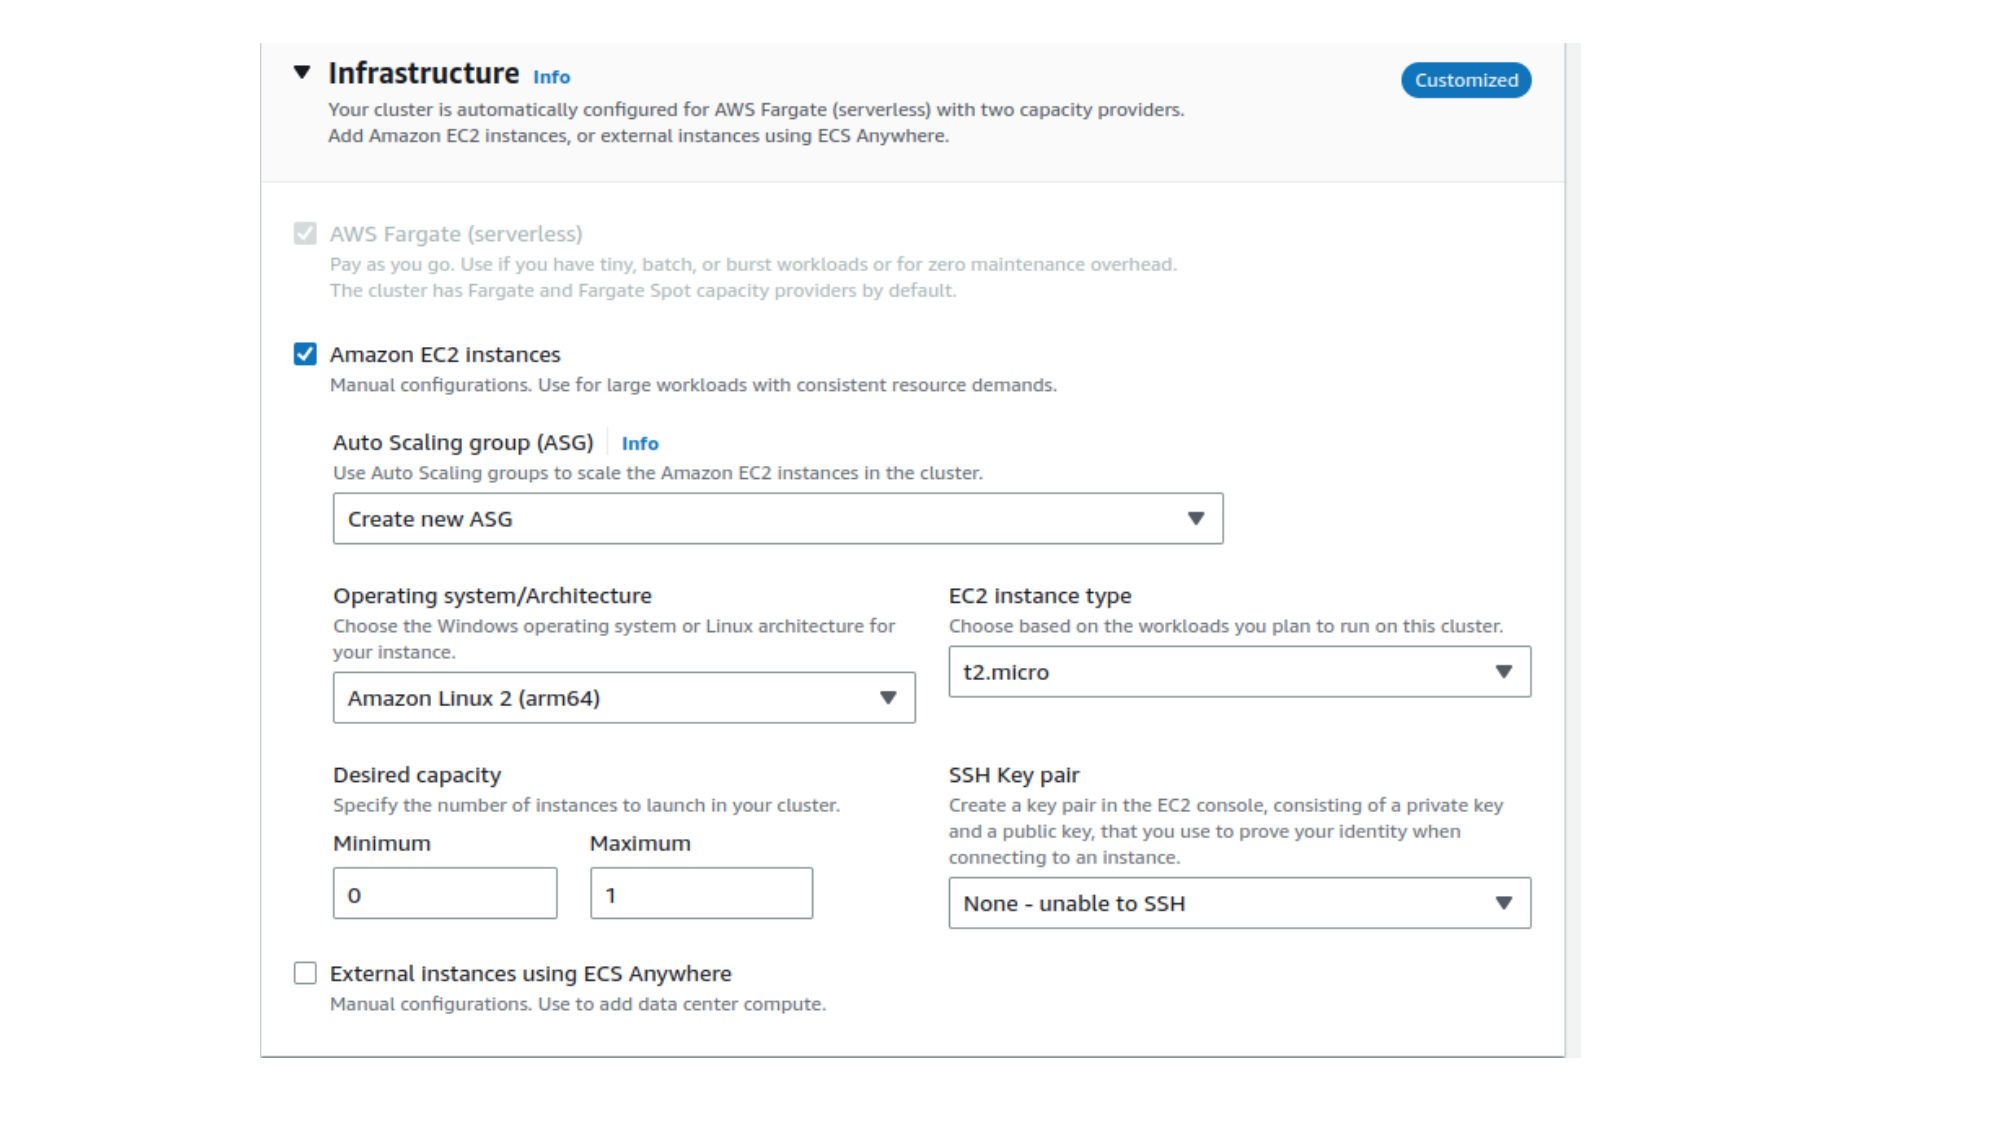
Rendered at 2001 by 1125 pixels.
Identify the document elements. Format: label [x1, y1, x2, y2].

picture [260, 43, 1581, 1059]
